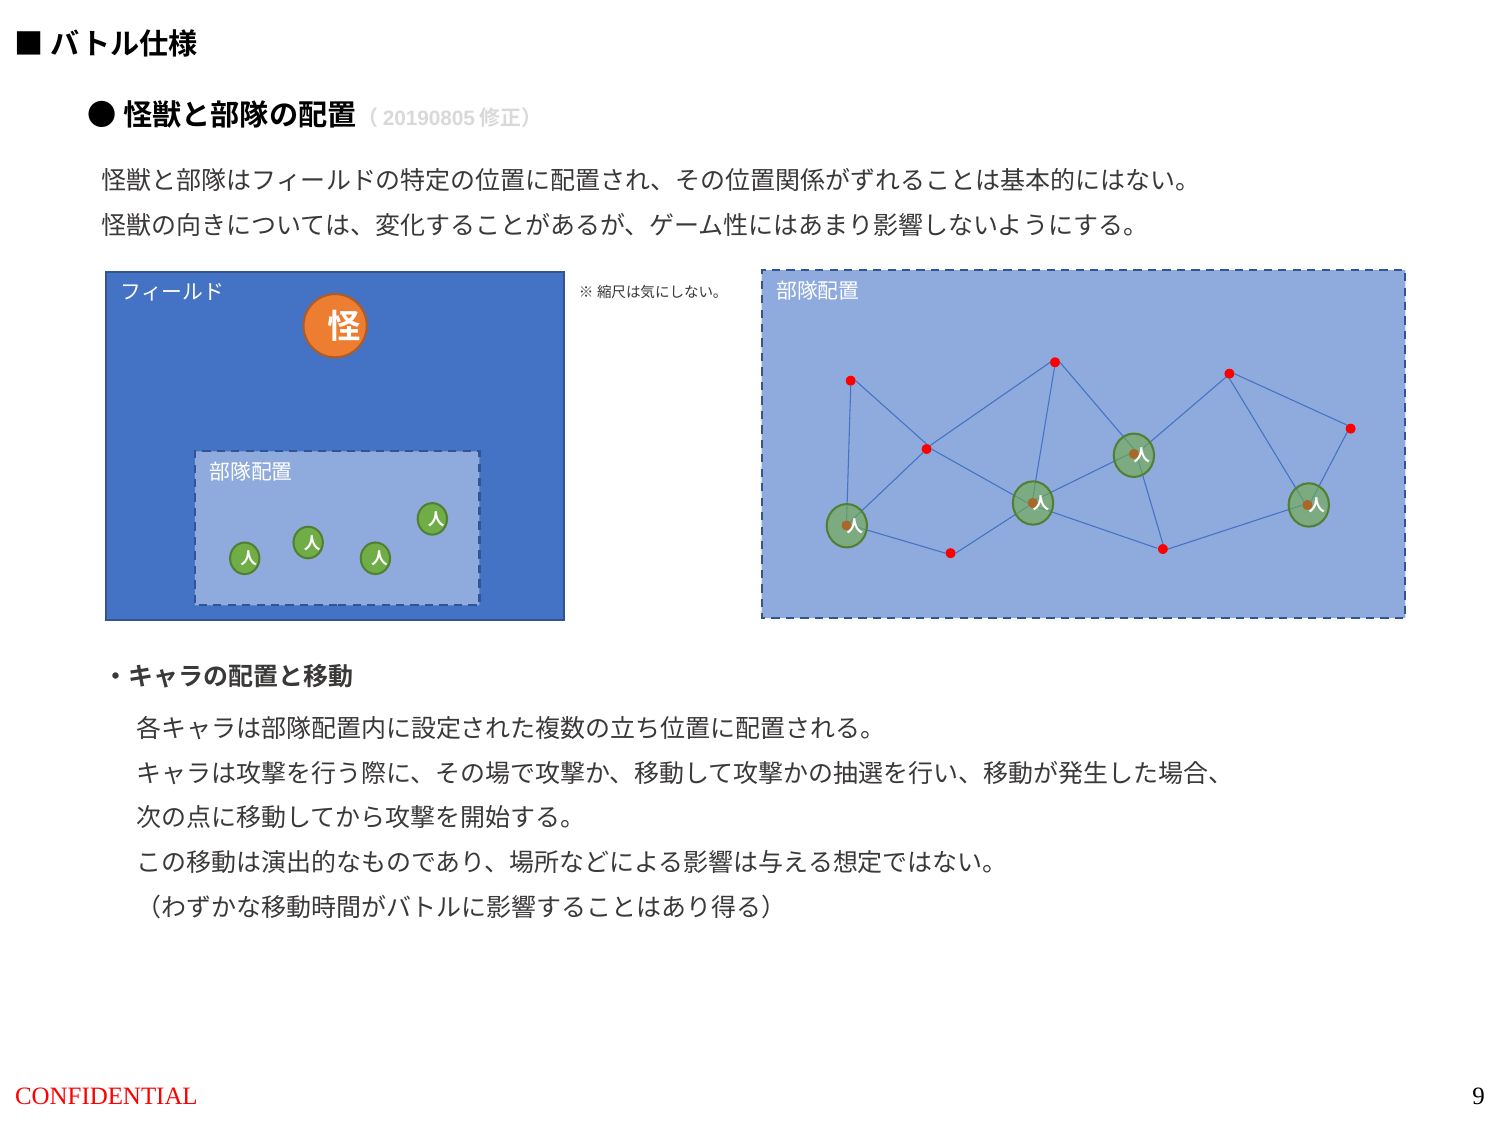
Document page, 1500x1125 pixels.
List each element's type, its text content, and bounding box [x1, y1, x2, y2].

text_box ■バトル仕様 [0, 17, 213, 68]
text_box 怪獣と部隊はフィールドの特定の位置に配置され、その位置関係がずれることは基本的にはない。 怪獣の向きについては、変化することがあるが、ゲーム性にはあまり影響しないようにする。 [86, 142, 1406, 247]
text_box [761, 269, 1406, 619]
text_box 各キャラは部隊配置内に設定された複数の立ち位置に配置される。 キャラは攻撃を行う際に、その場で攻撃か、移動して攻撃かの抽選を行い、移動が発生した場合、 次の点に移動してから攻撃を開始する。 この移動は演出的なものであり、場所などによる影響は与える想定ではない。 （わずかな移動時間がバトルに影響することはあり得る） [121, 689, 1440, 929]
footer CONFIDENTIAL [0, 1065, 507, 1125]
text_box ※縮尺は気にしない。 [564, 266, 905, 308]
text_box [194, 451, 480, 606]
slide_number 9 [1162, 1065, 1500, 1125]
text_box ・キャラの配置と移動 [88, 638, 369, 698]
text_box ●怪獣と部隊の配置（20190805修正） [72, 89, 558, 139]
text_box 怪 [302, 292, 368, 359]
text_box フィールド [105, 271, 565, 621]
